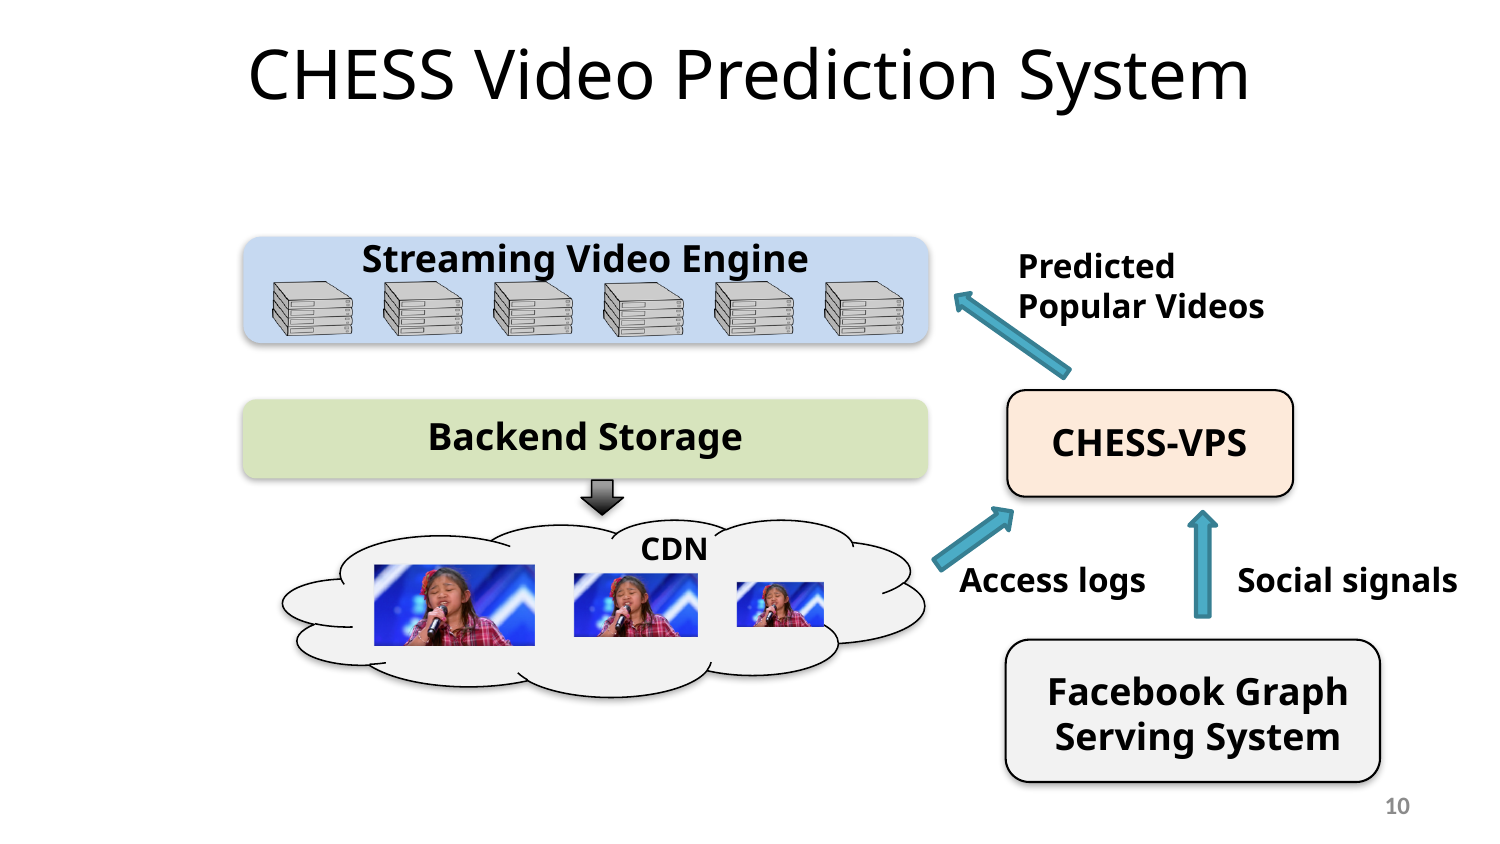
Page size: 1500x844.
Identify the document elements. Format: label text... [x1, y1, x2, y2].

text_box [242, 408, 929, 480]
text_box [237, 227, 935, 344]
text_box [244, 398, 927, 405]
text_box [1003, 389, 1295, 497]
title CHESS Video Prediction System [75, 1, 1425, 143]
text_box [928, 511, 1490, 783]
slide_number 10 [1074, 790, 1425, 827]
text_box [943, 237, 1300, 346]
text_box Backend Storage [242, 405, 928, 465]
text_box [282, 479, 925, 697]
